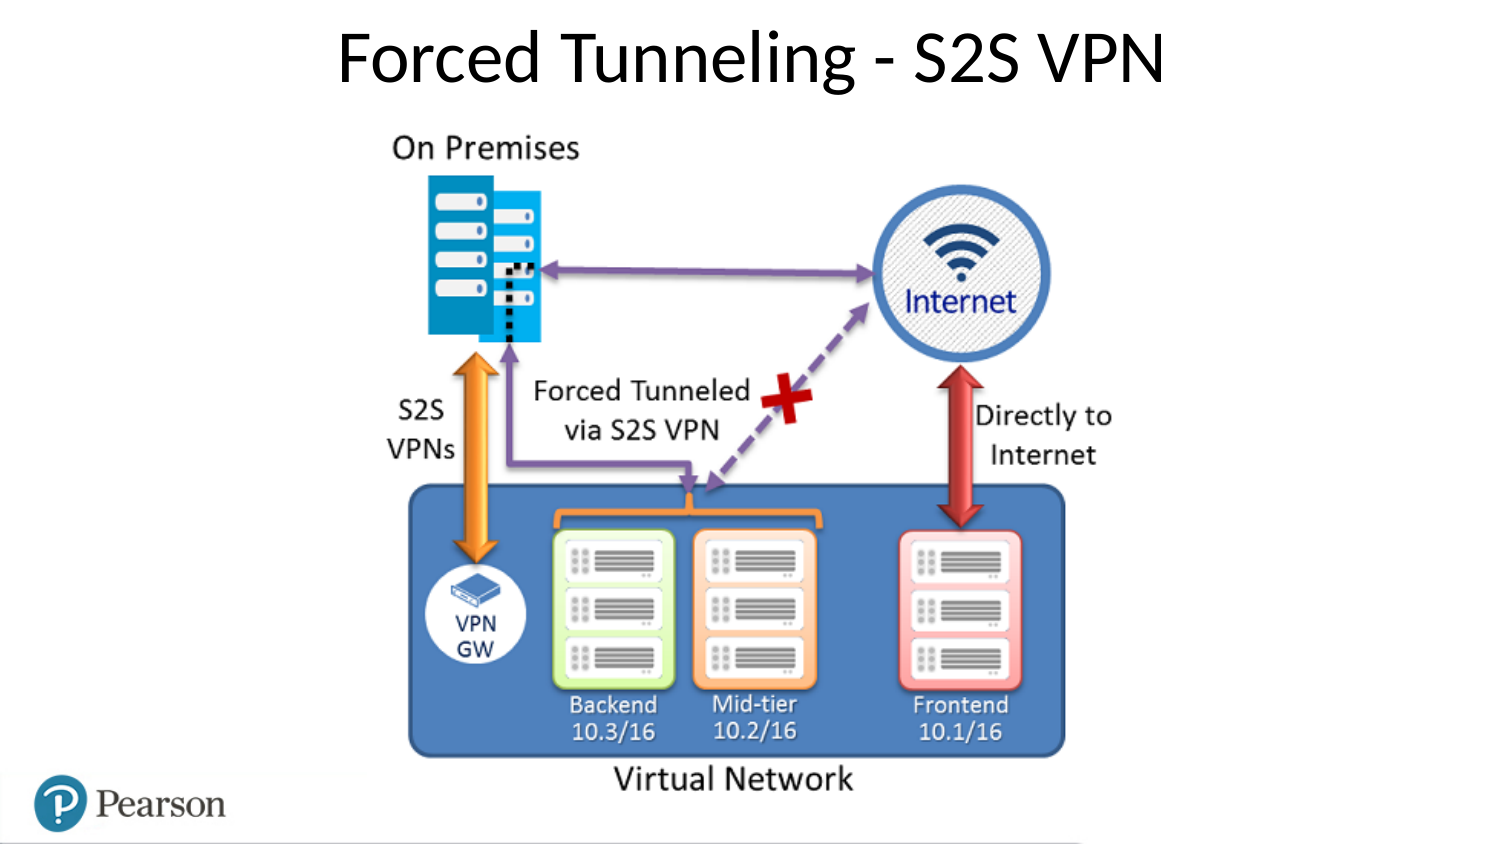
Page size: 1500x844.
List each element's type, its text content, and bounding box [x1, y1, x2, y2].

picture [0, 0, 1500, 844]
title Forced Tunneling - S2S VPN [133, 0, 1372, 92]
